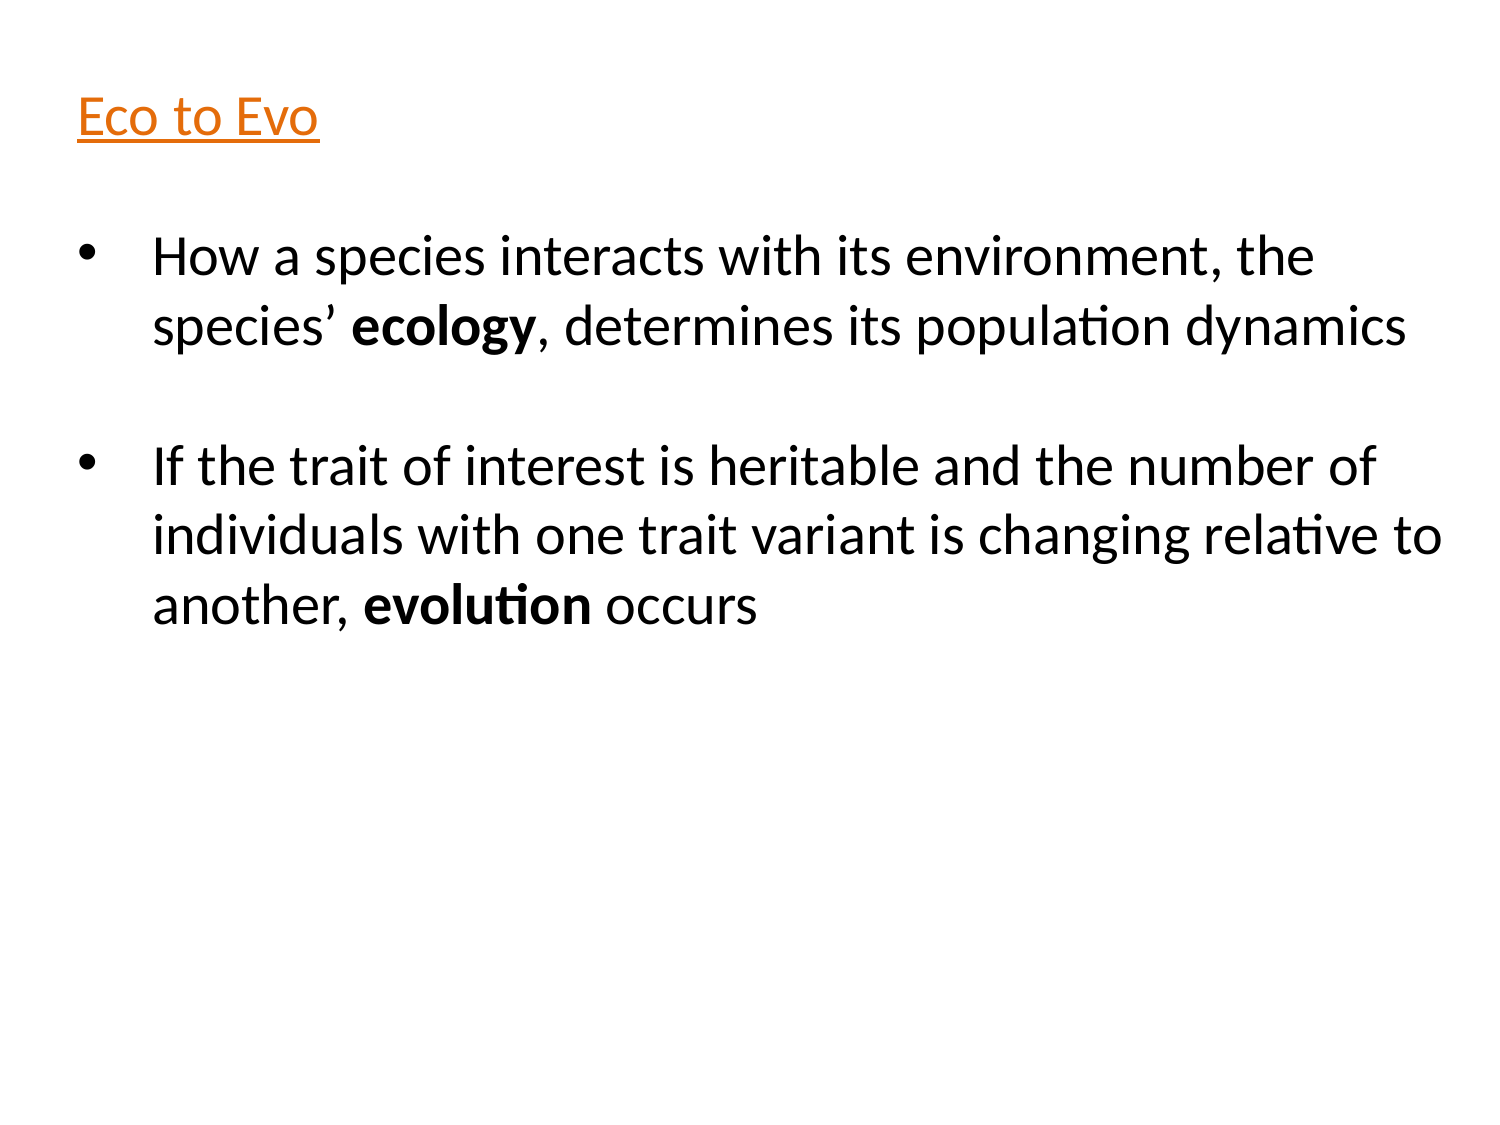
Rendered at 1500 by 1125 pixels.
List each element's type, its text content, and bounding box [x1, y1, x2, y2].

text_box Eco to Evo How a species interacts with its environment, the species’ ecology, determines its population dynamics If the trait of interest is heritable and the number of individuals with one trait variant is changing relative to another, evolution occurs [62, 24, 1470, 714]
